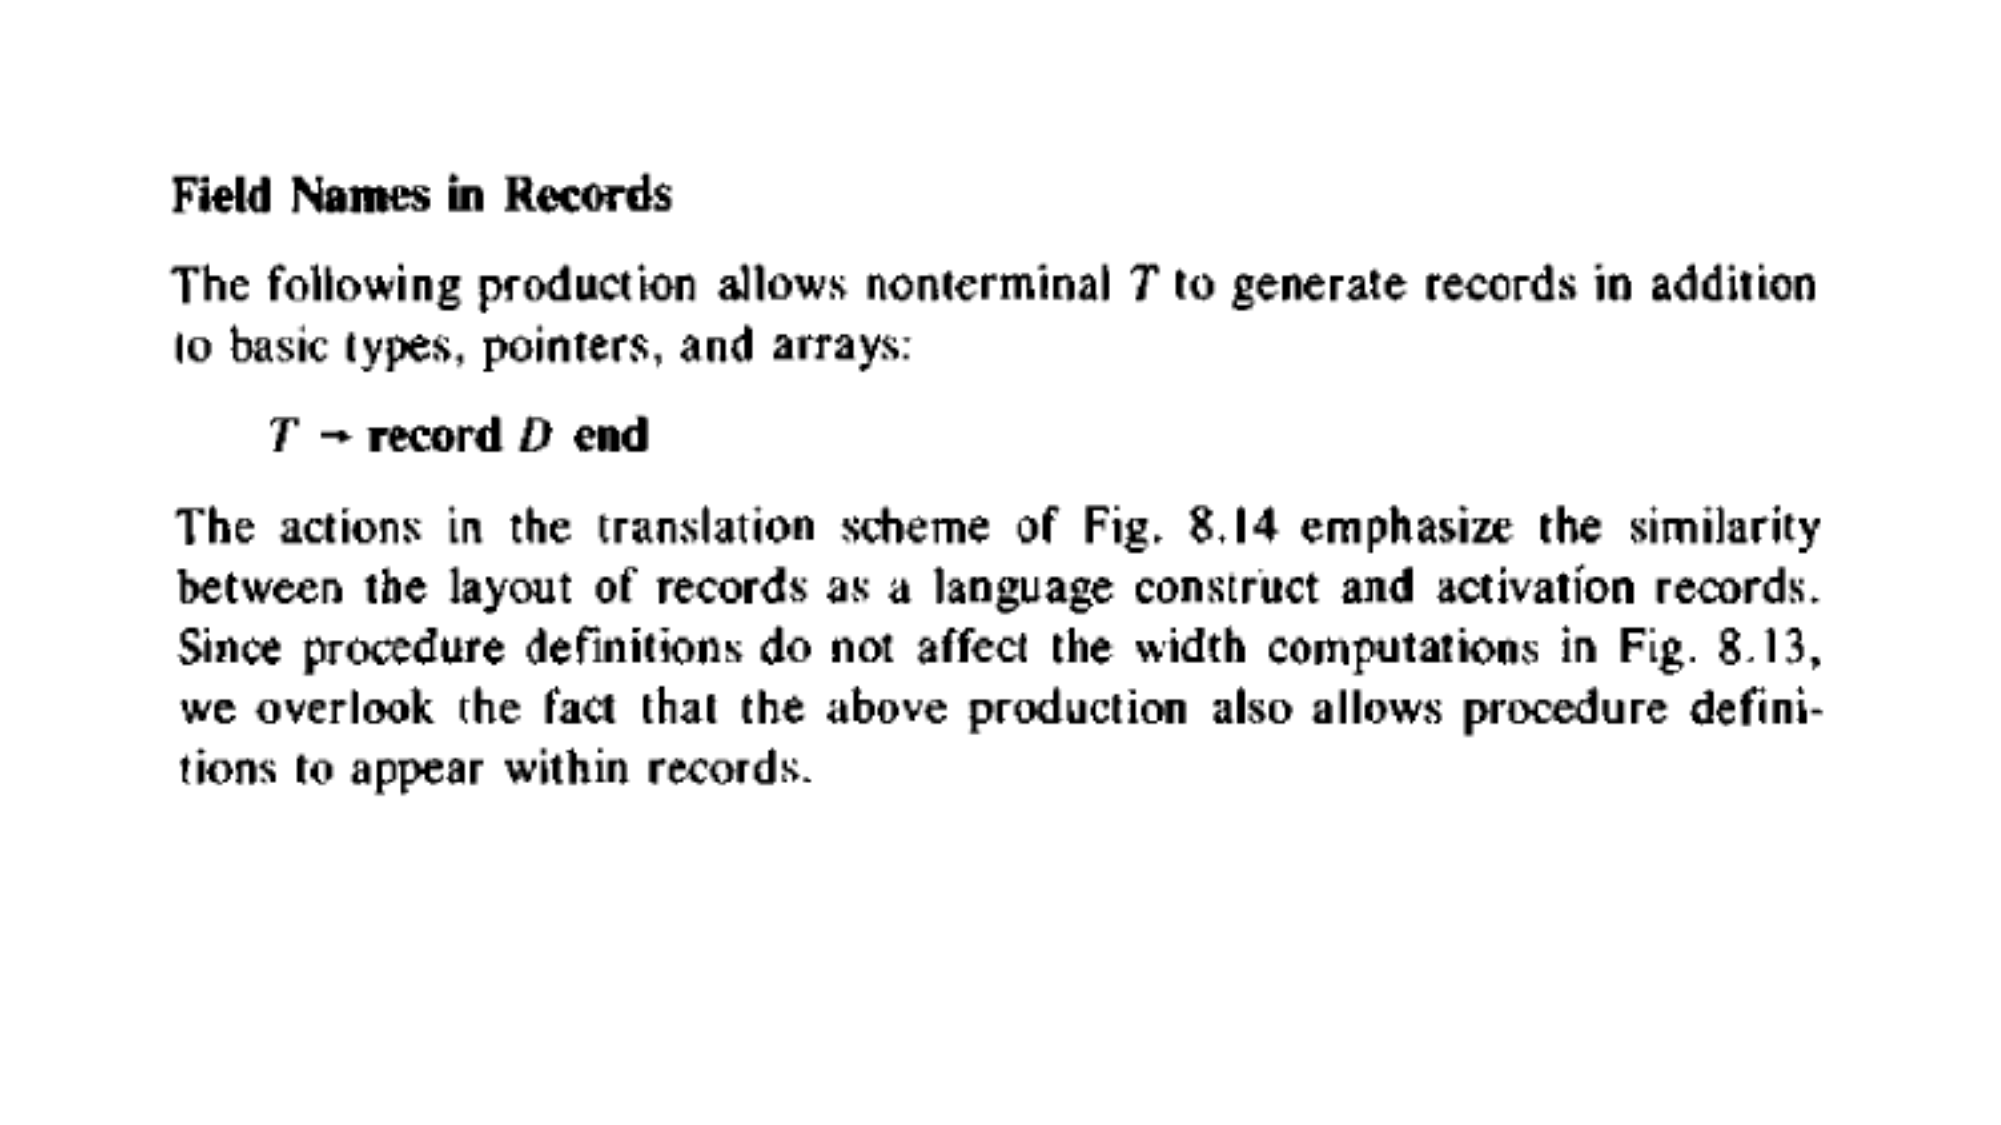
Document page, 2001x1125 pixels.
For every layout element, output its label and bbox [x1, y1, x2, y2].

picture [146, 146, 1845, 807]
